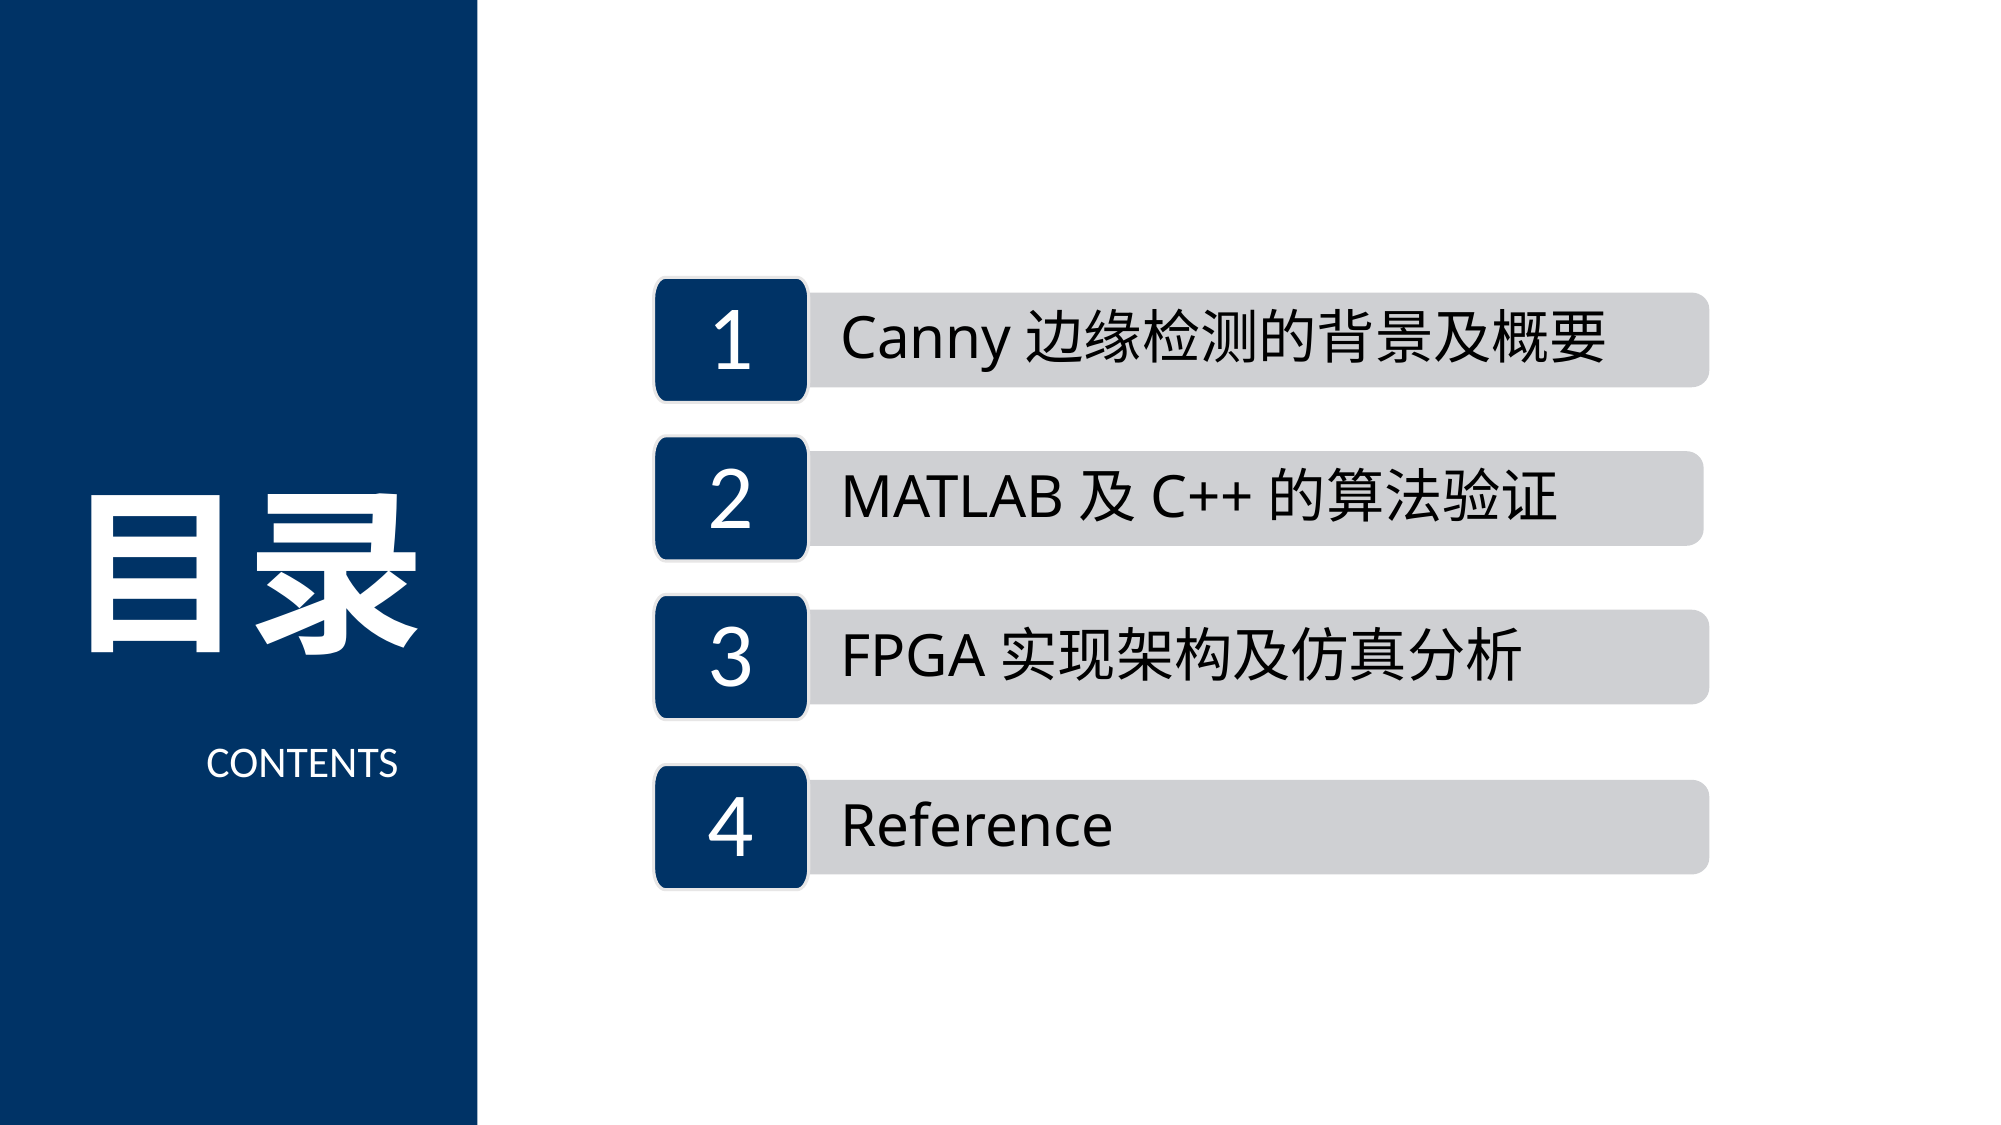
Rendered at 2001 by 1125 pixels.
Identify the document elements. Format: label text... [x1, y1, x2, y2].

text_box 目录 [52, 517, 455, 643]
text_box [653, 764, 1709, 890]
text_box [653, 594, 1709, 720]
text_box CONTENTS [191, 726, 414, 794]
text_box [653, 435, 1703, 561]
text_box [653, 277, 1709, 403]
text_box [0, 0, 478, 1125]
